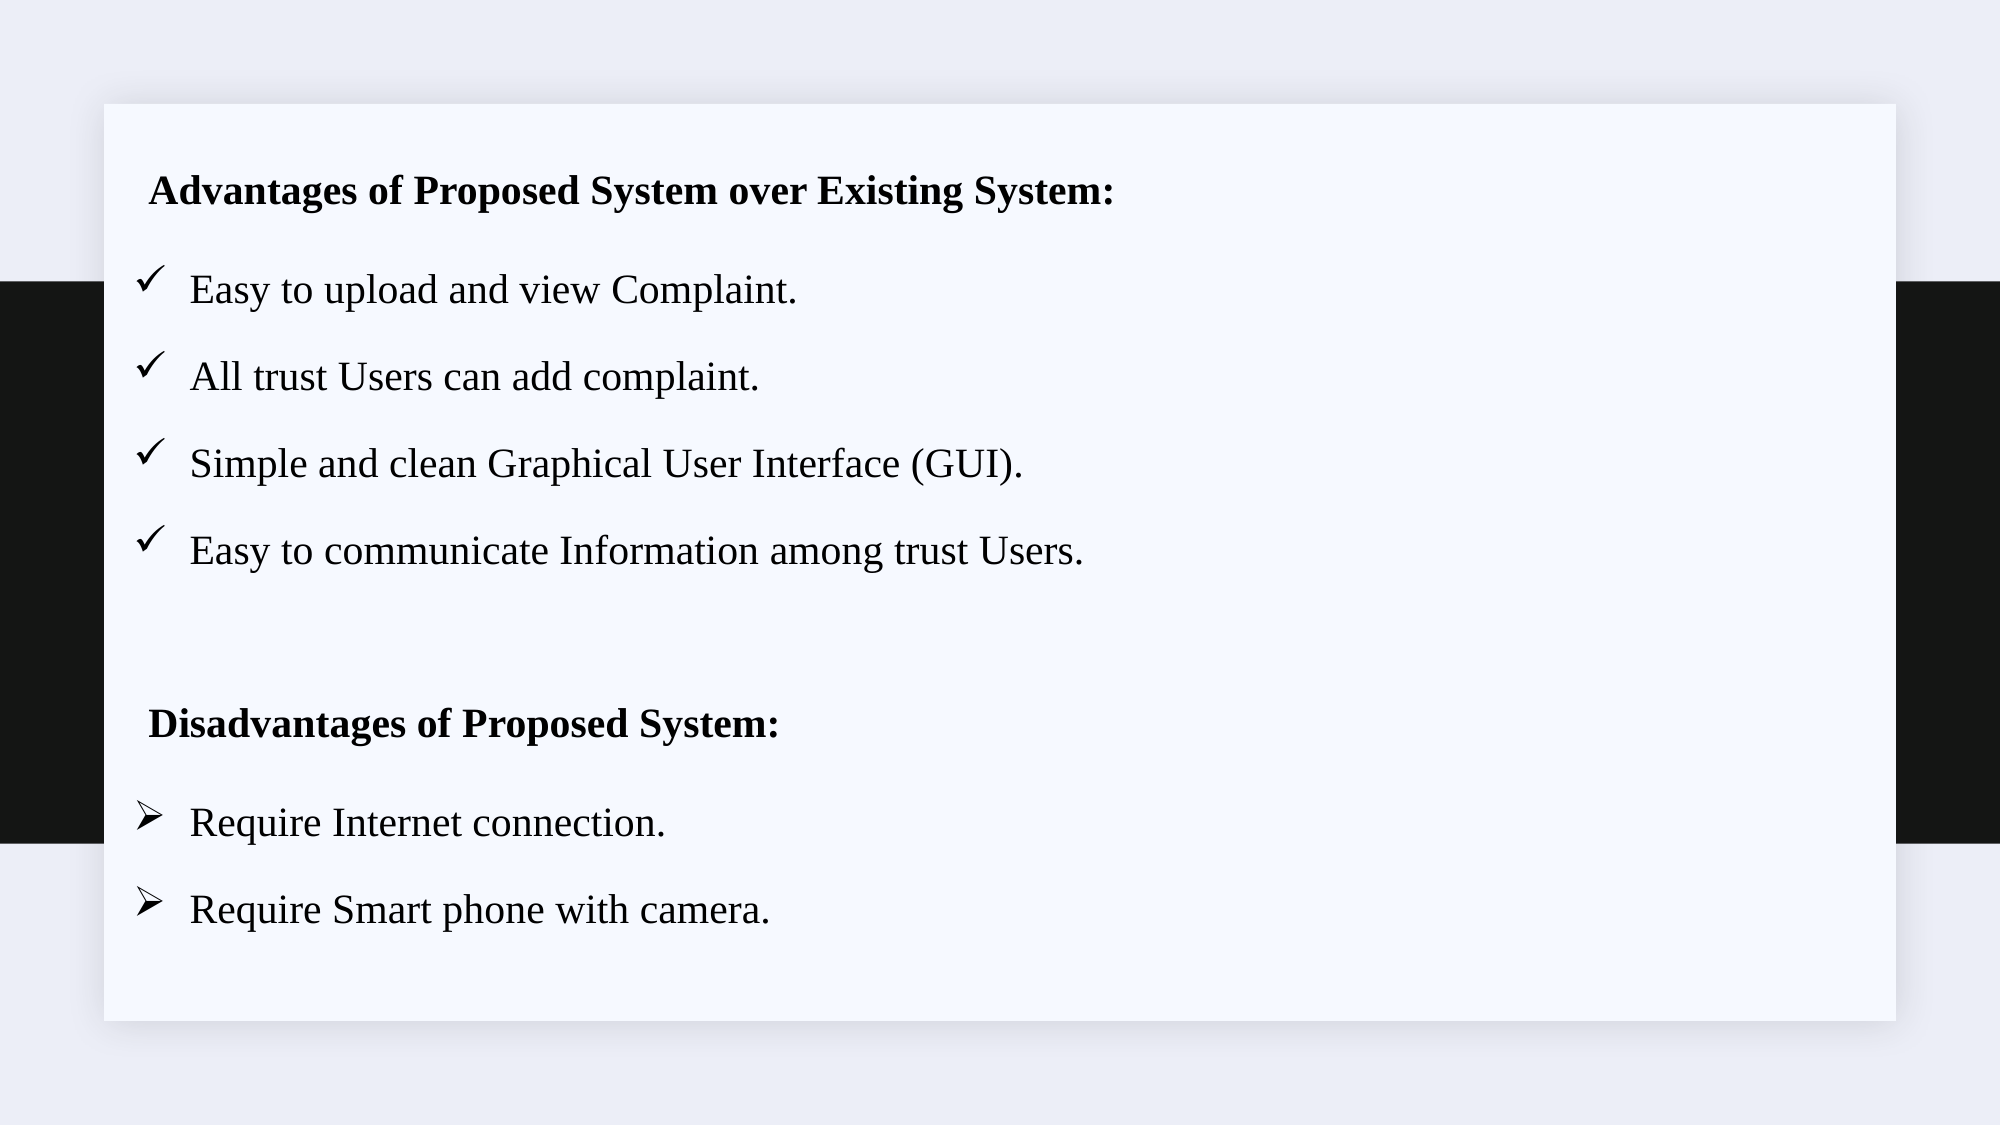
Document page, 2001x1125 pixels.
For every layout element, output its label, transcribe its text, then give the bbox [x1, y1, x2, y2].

list Advantages of Proposed System over Existing System: Easy to upload and view Complaint. All trust Users can add complaint. Simple and clean Graphical User Interface (GUI). Easy to communicate Information among trust Users. Disadvantages of Proposed System: Require Internet connection. Require Smart phone with camera. [133, 147, 1830, 971]
